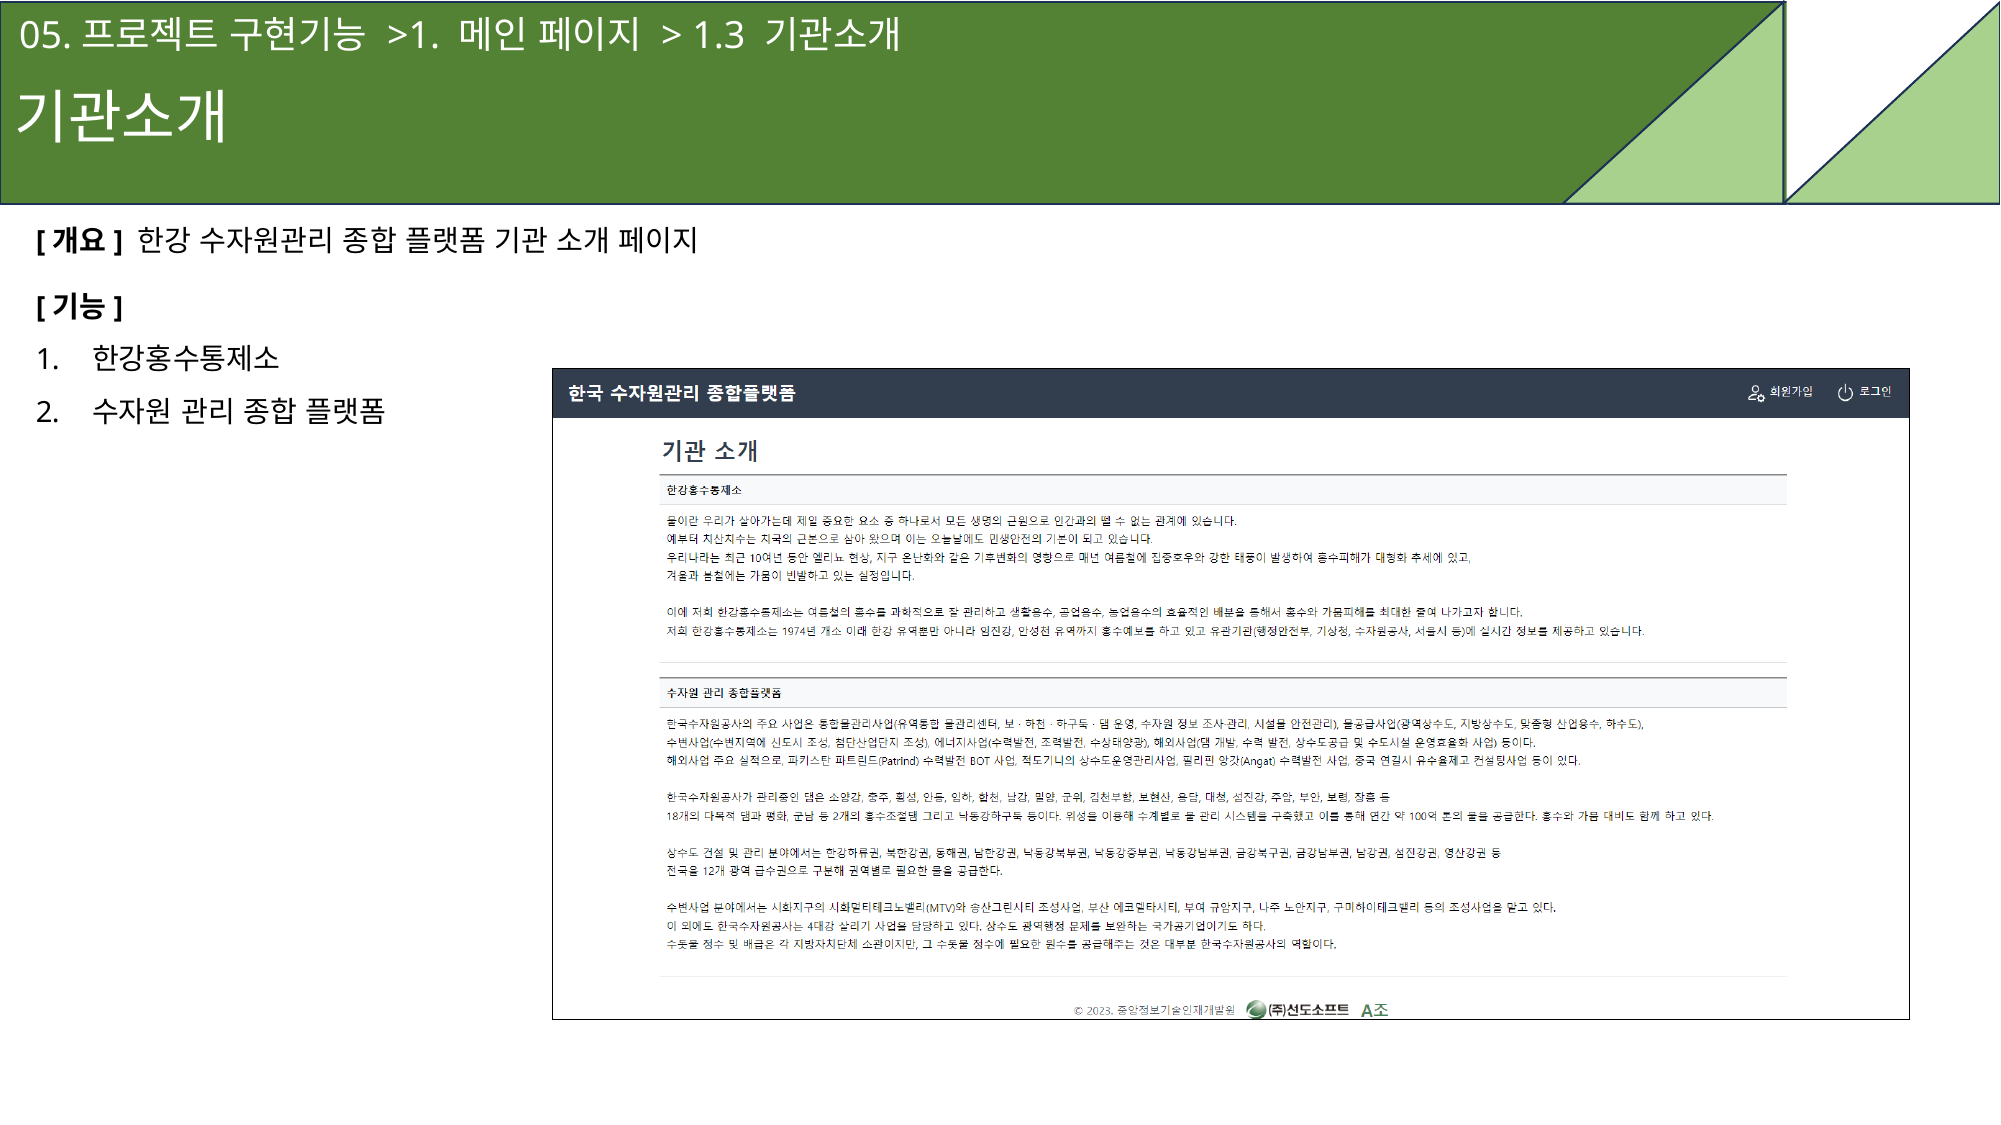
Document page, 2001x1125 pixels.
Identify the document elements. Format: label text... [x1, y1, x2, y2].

text_box [기능] 한강홍수통제소 수자원 관리 종합 플랫폼 [21, 263, 954, 436]
text_box [1786, 0, 1999, 192]
picture [552, 368, 1910, 1020]
text_box 기관소개 [0, 80, 1280, 191]
text_box [개요] 한강 수자원관리 종합 플랫폼 기관 소개 페이지 [16, 192, 1949, 271]
text_box 05.프로젝트 구현기능 >1. 메인 페이지 > 1.3 기관소개 [4, 4, 959, 80]
text_box [1574, 0, 1785, 192]
text_box [1794, 0, 2000, 205]
text_box [0, 1, 1781, 205]
